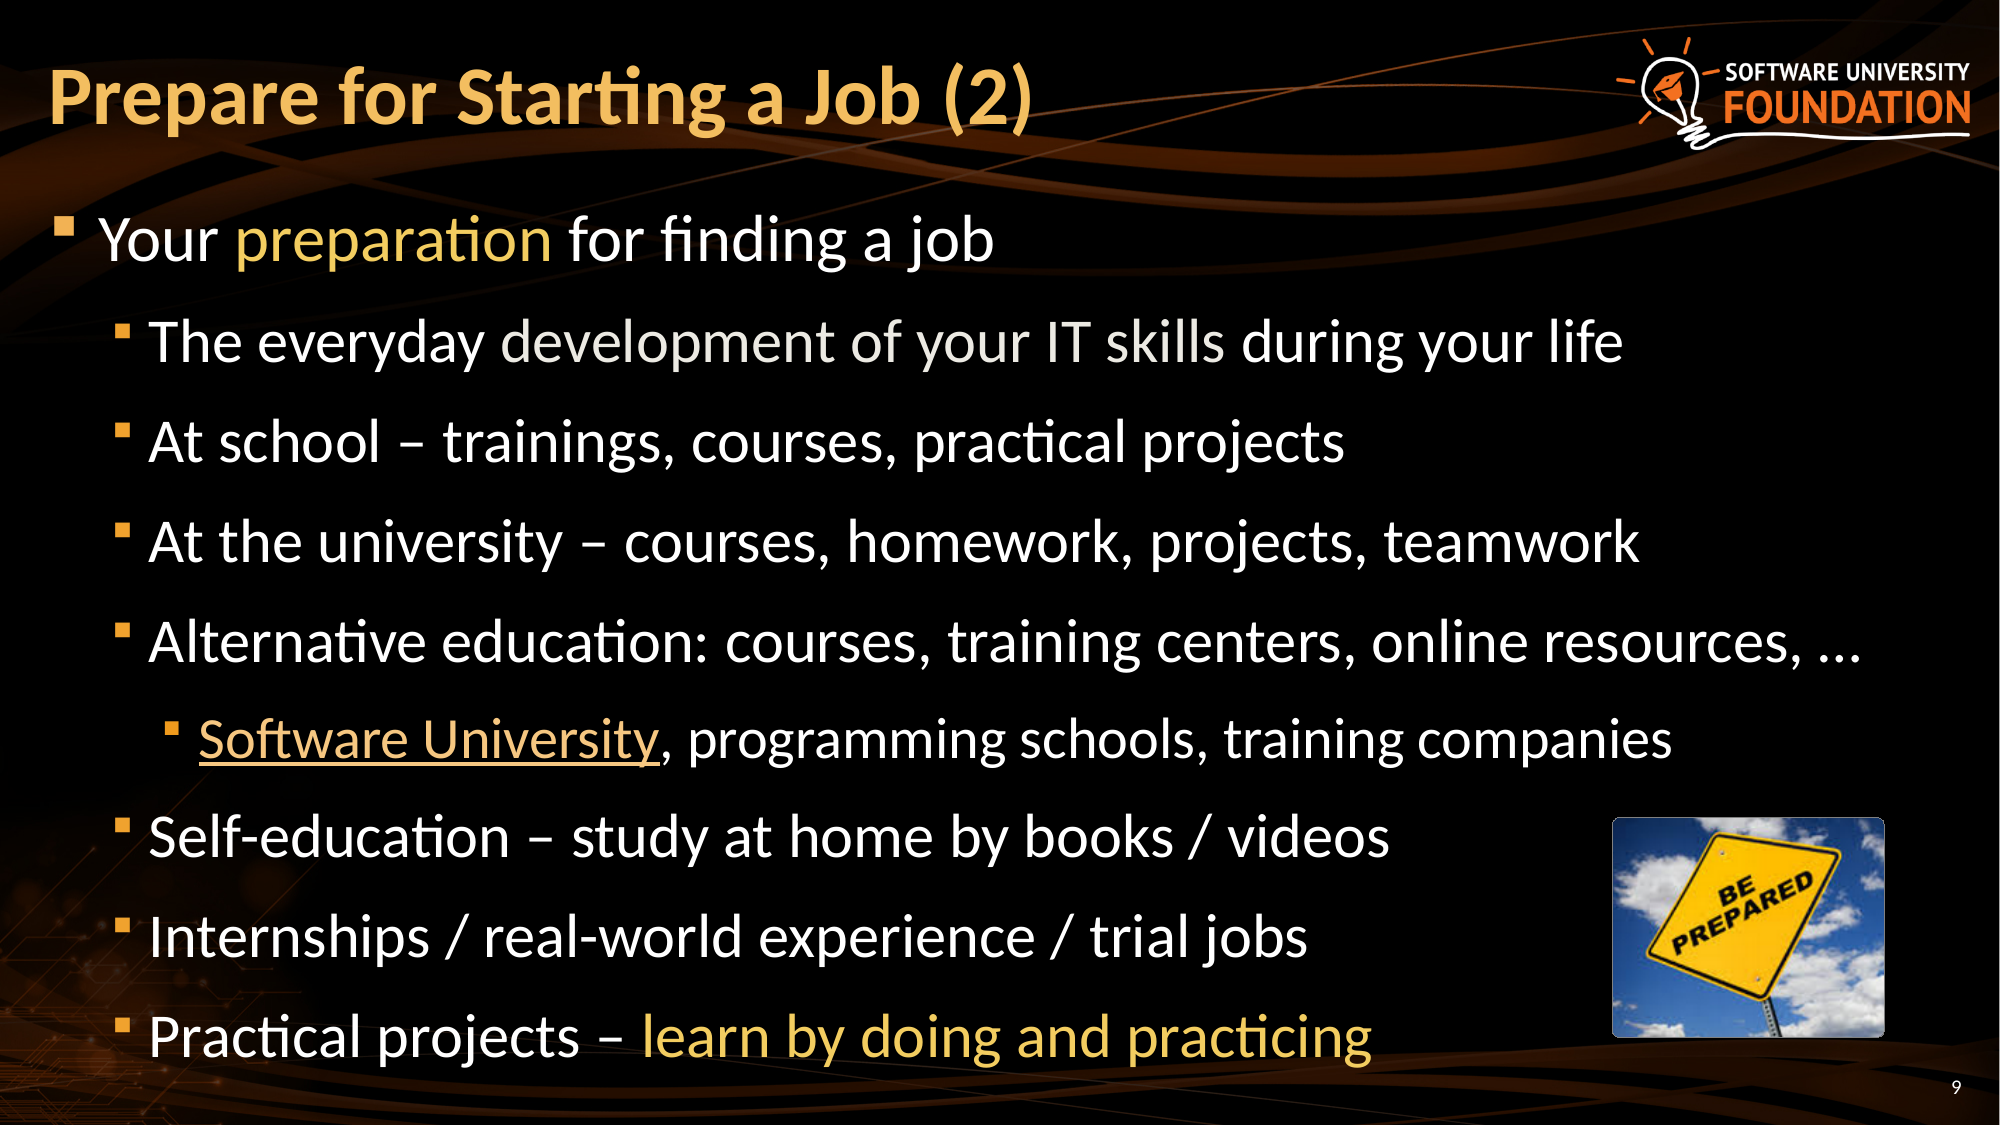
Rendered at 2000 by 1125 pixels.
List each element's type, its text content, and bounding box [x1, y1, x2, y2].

list Your preparation for finding a job The everyday development of your IT skills during your life At school – trainings, courses, practical projects At the university – courses, homework, projects, teamwork Alternative education: courses, training centers, online resources, … Software University, programming schools, training companies Self-education – study at home by books / videos Internships / real-world experience / trial jobs Practical projects – learn by doing and practicing [31, 188, 1968, 1103]
picture [0, 0, 2000, 1125]
title Prepare for Starting a Job (2) [30, 6, 1602, 189]
